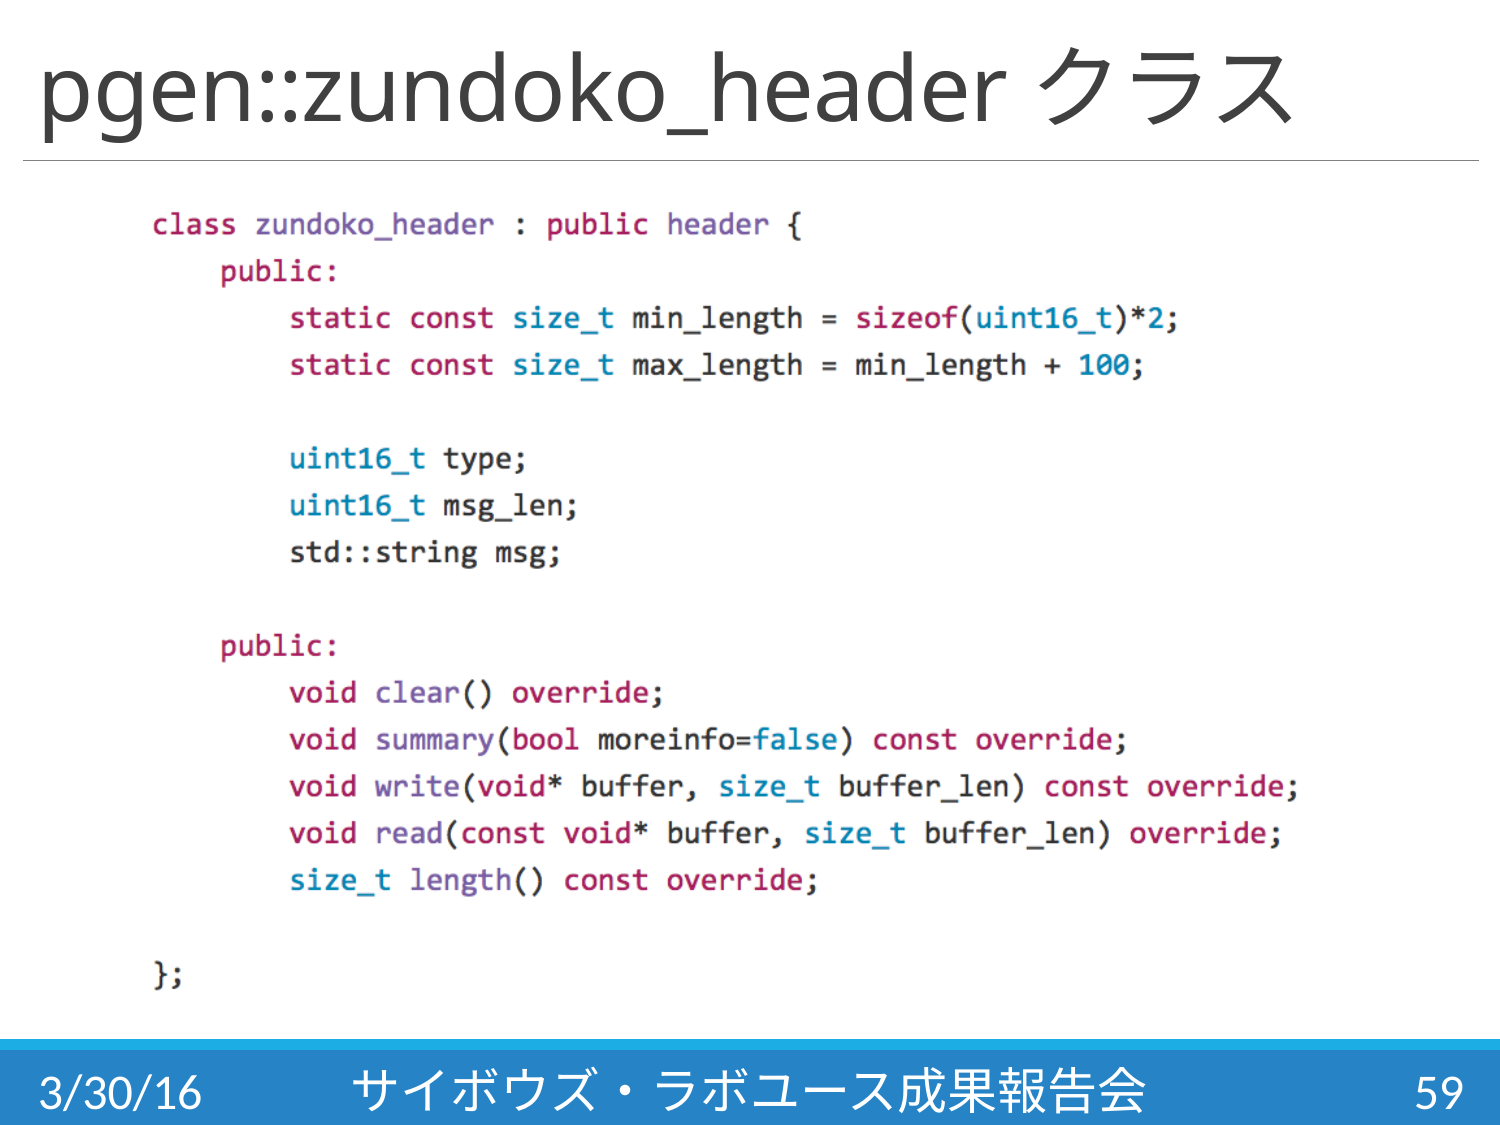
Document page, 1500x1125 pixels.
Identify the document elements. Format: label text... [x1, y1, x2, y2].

title pgen::zundoko_headerクラス [22, 20, 1480, 148]
footer サイボウズ・ラボユース成果報告会 [249, 1059, 1249, 1120]
slide_number 59 [1269, 1059, 1480, 1120]
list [135, 201, 1340, 1006]
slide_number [22, 1059, 227, 1120]
